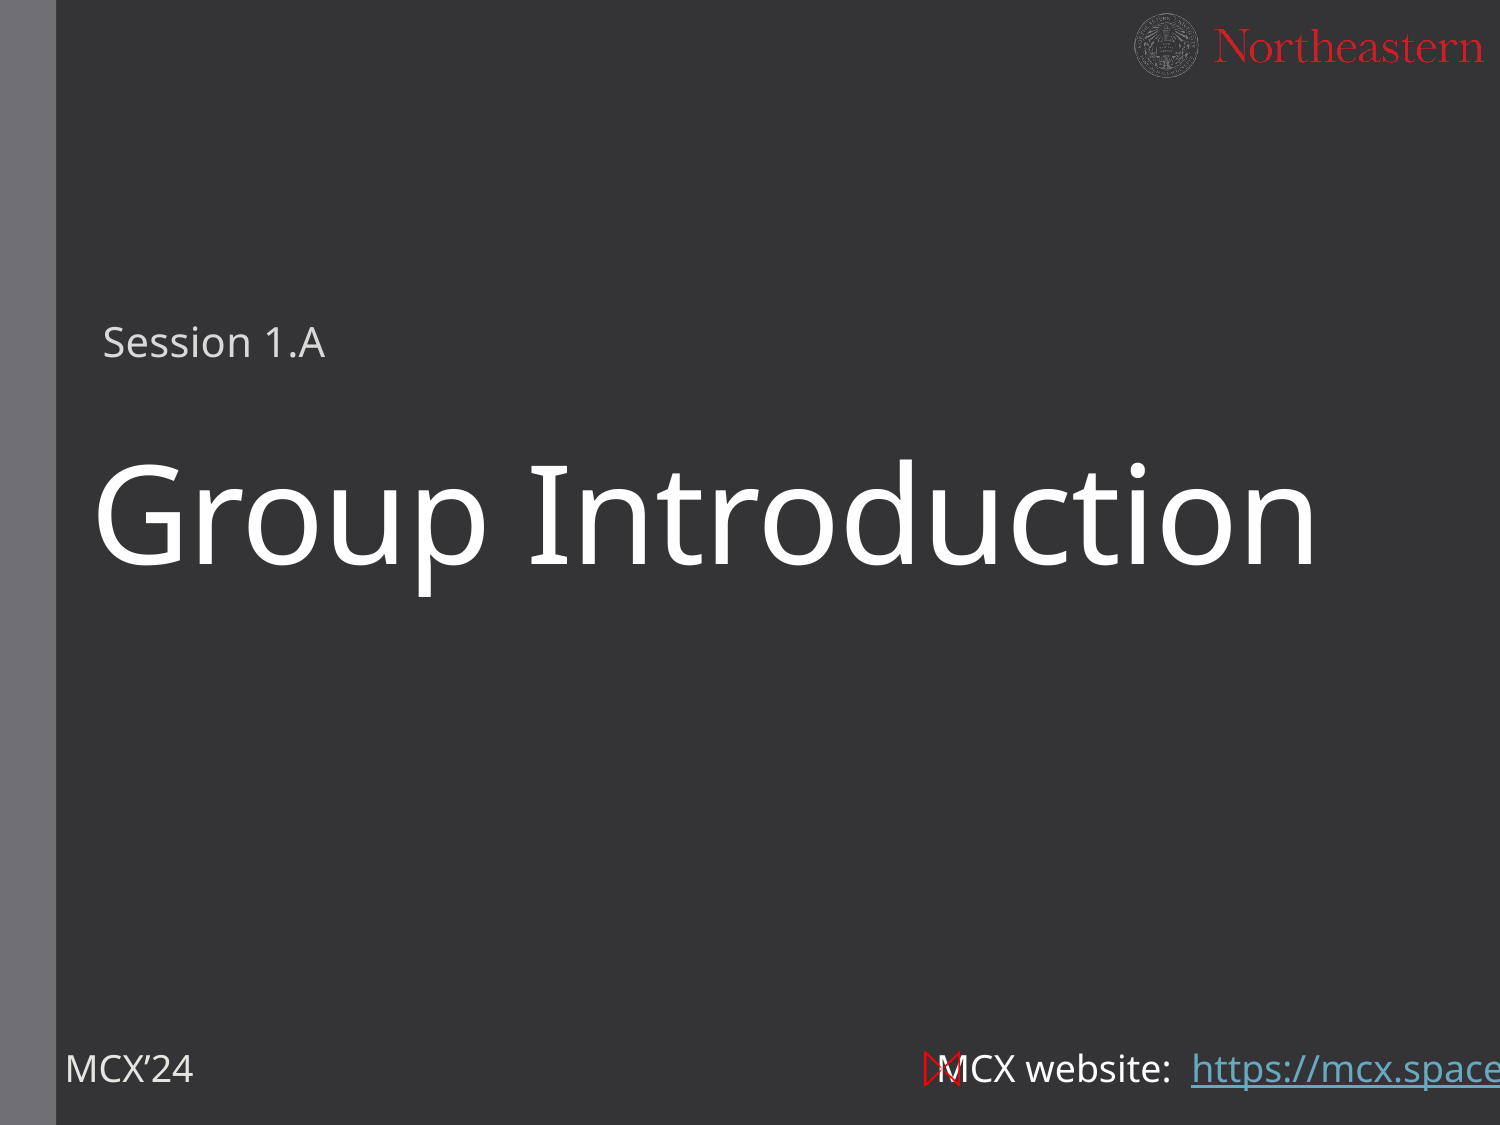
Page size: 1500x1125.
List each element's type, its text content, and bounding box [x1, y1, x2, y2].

subtitle Session 1.A [87, 312, 1247, 438]
title Group Introduction [75, 187, 1463, 600]
picture [924, 1051, 960, 1086]
picture [1134, 13, 1485, 79]
text_box MCX’24 [49, 1037, 209, 1098]
text_box MCX website: https://mcx.space [921, 1037, 1500, 1104]
